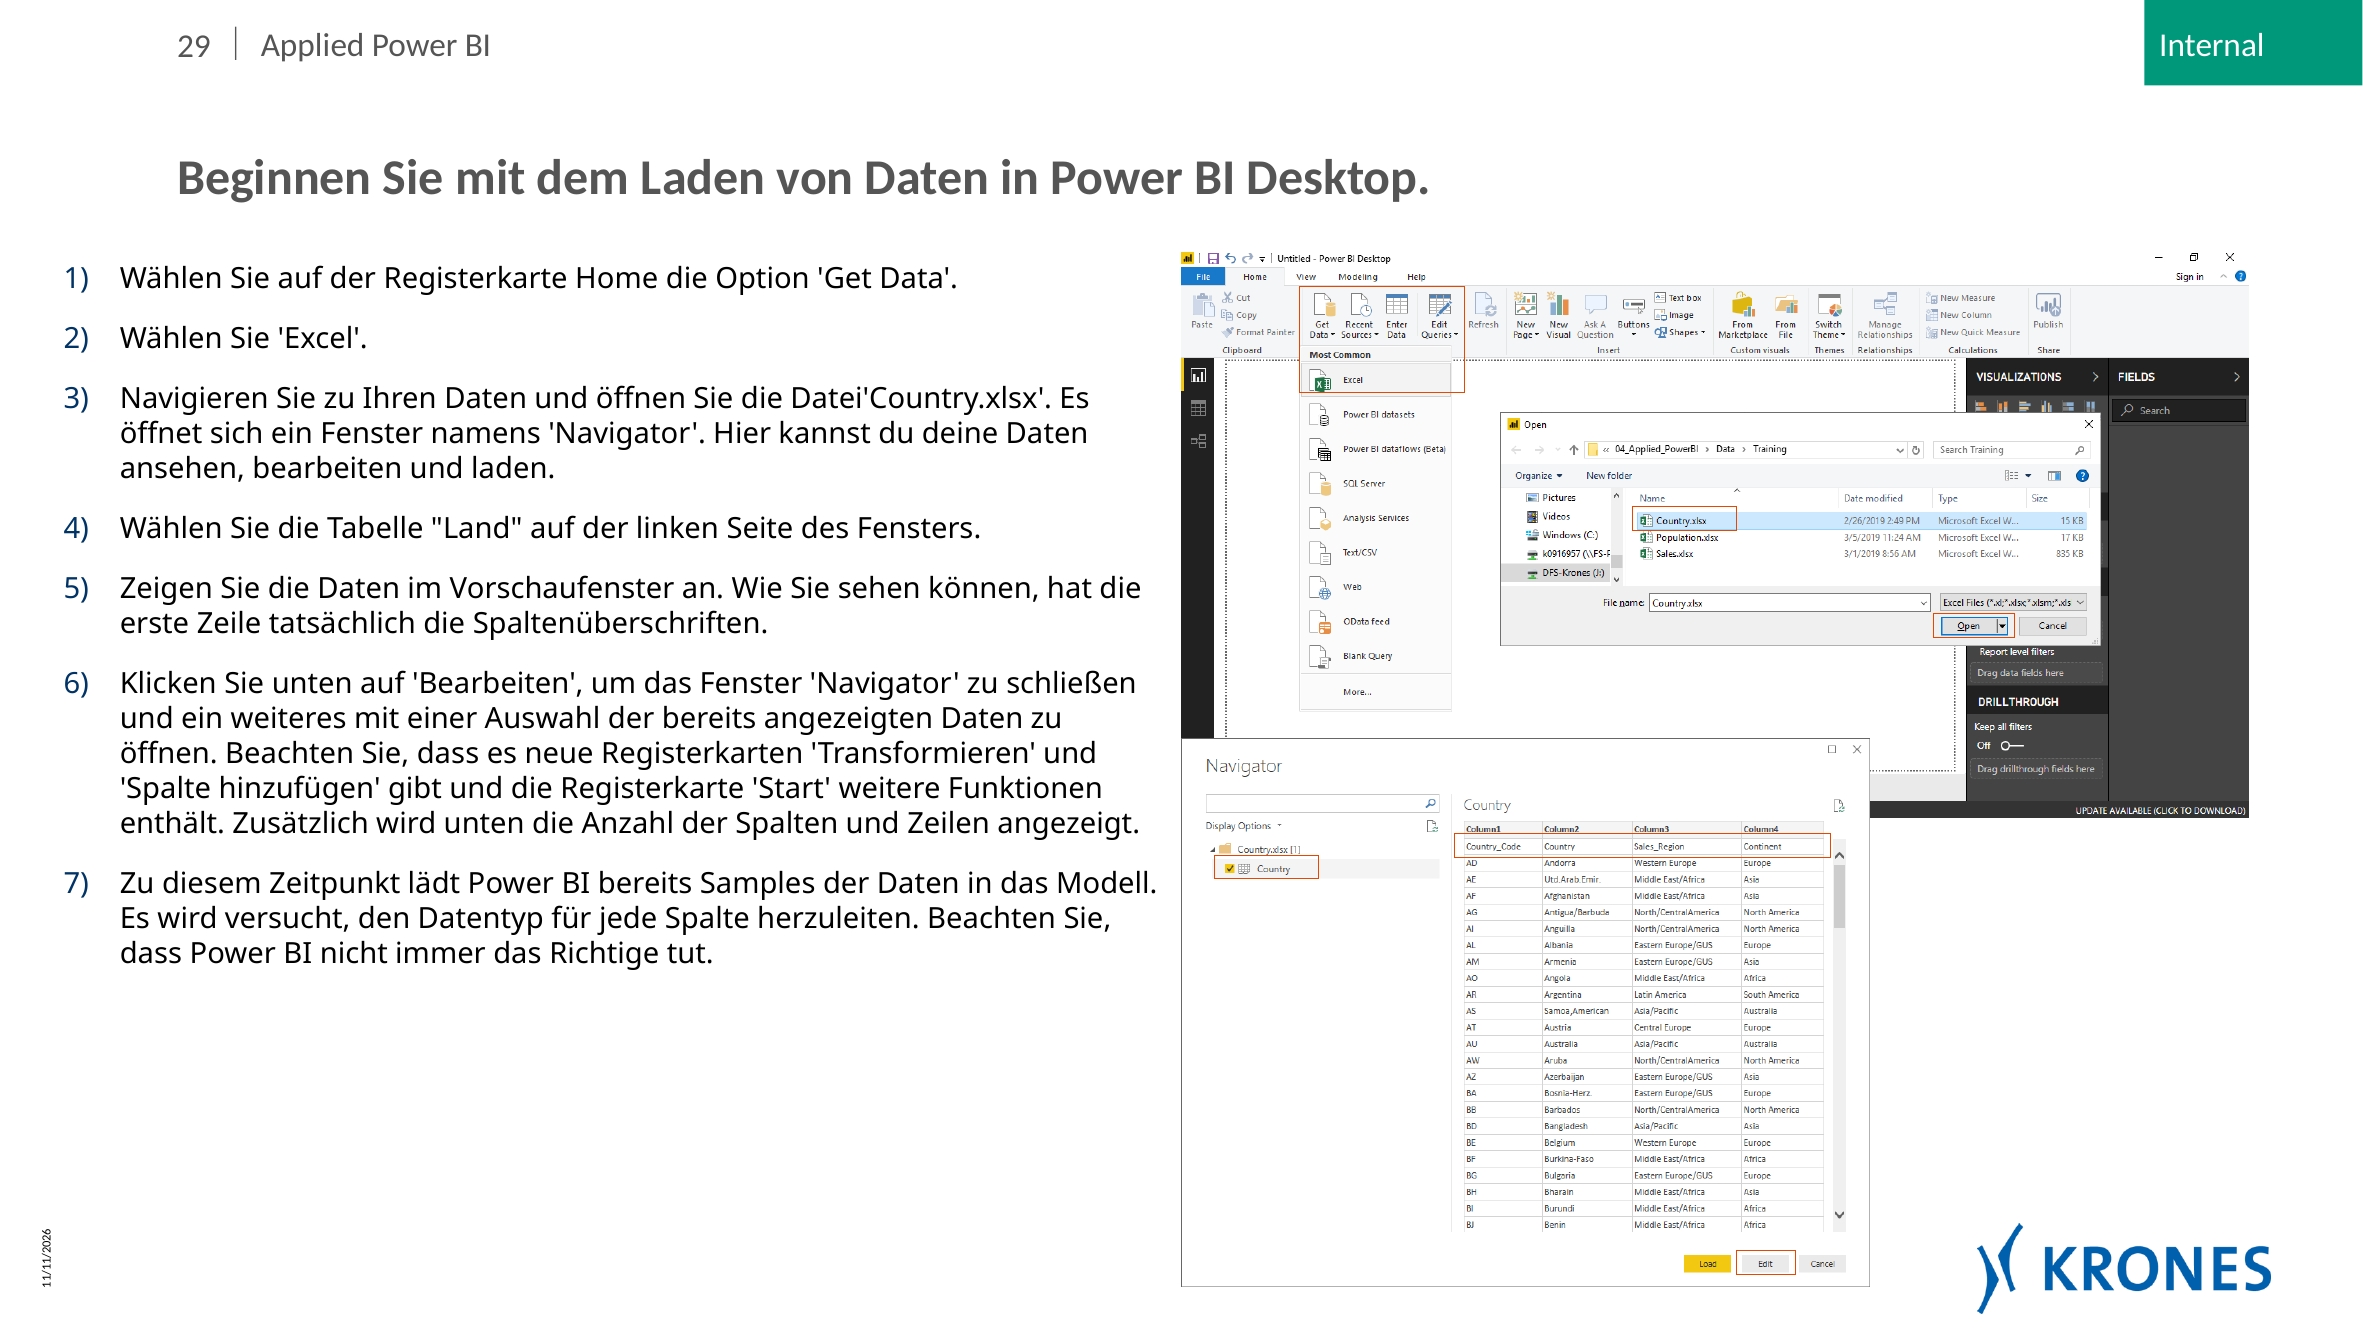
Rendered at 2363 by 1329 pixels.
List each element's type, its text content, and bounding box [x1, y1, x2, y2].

picture [1977, 1223, 2271, 1314]
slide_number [27, 846, 58, 1310]
picture [1181, 248, 2249, 1287]
title Beginnen Sie mit dem Laden von Daten in Power BI Desktop. [177, 144, 2268, 249]
text_box Wählen Sie auf der Registerkarte Home die Option 'Get Data'. Wählen Sie 'Excel'. Navigieren Sie zu Ihren Daten und öffnen Sie die Datei'Country.xlsx'. Es öffnet sich ein Fenster namens 'Navigator'. Hier kannst du deine Daten ansehen, bearbeiten und laden. Wählen Sie die Tabelle "Land" auf der linken Seite des Fensters. Zeigen Sie die Daten im Vorschaufenster an. Wie Sie sehen können, hat die erste Zeile tatsächlich die Spaltenüberschriften. Klicken Sie unten auf 'Bearbeiten', um das Fenster 'Navigator' zu schließen und ein weiteres mit einer Auswahl der bereits angezeigten Daten zu öffnen. Beachten Sie, dass es neue Registerkarten 'Transformieren' und 'Spalte hinzufügen' gibt und die Registerkarte 'Start' weitere Funktionen enthält. Zusätzlich wird unten die Anzahl der Spalten und Zeilen angezeigt. Zu diesem Zeitpunkt lädt Power BI bereits Samples der Daten in das Modell. Es wird versucht, den Datentyp für jede Spalte herzuleiten. Beachten Sie, dass Power BI nicht immer das Richtige tut. [42, 249, 1178, 1185]
